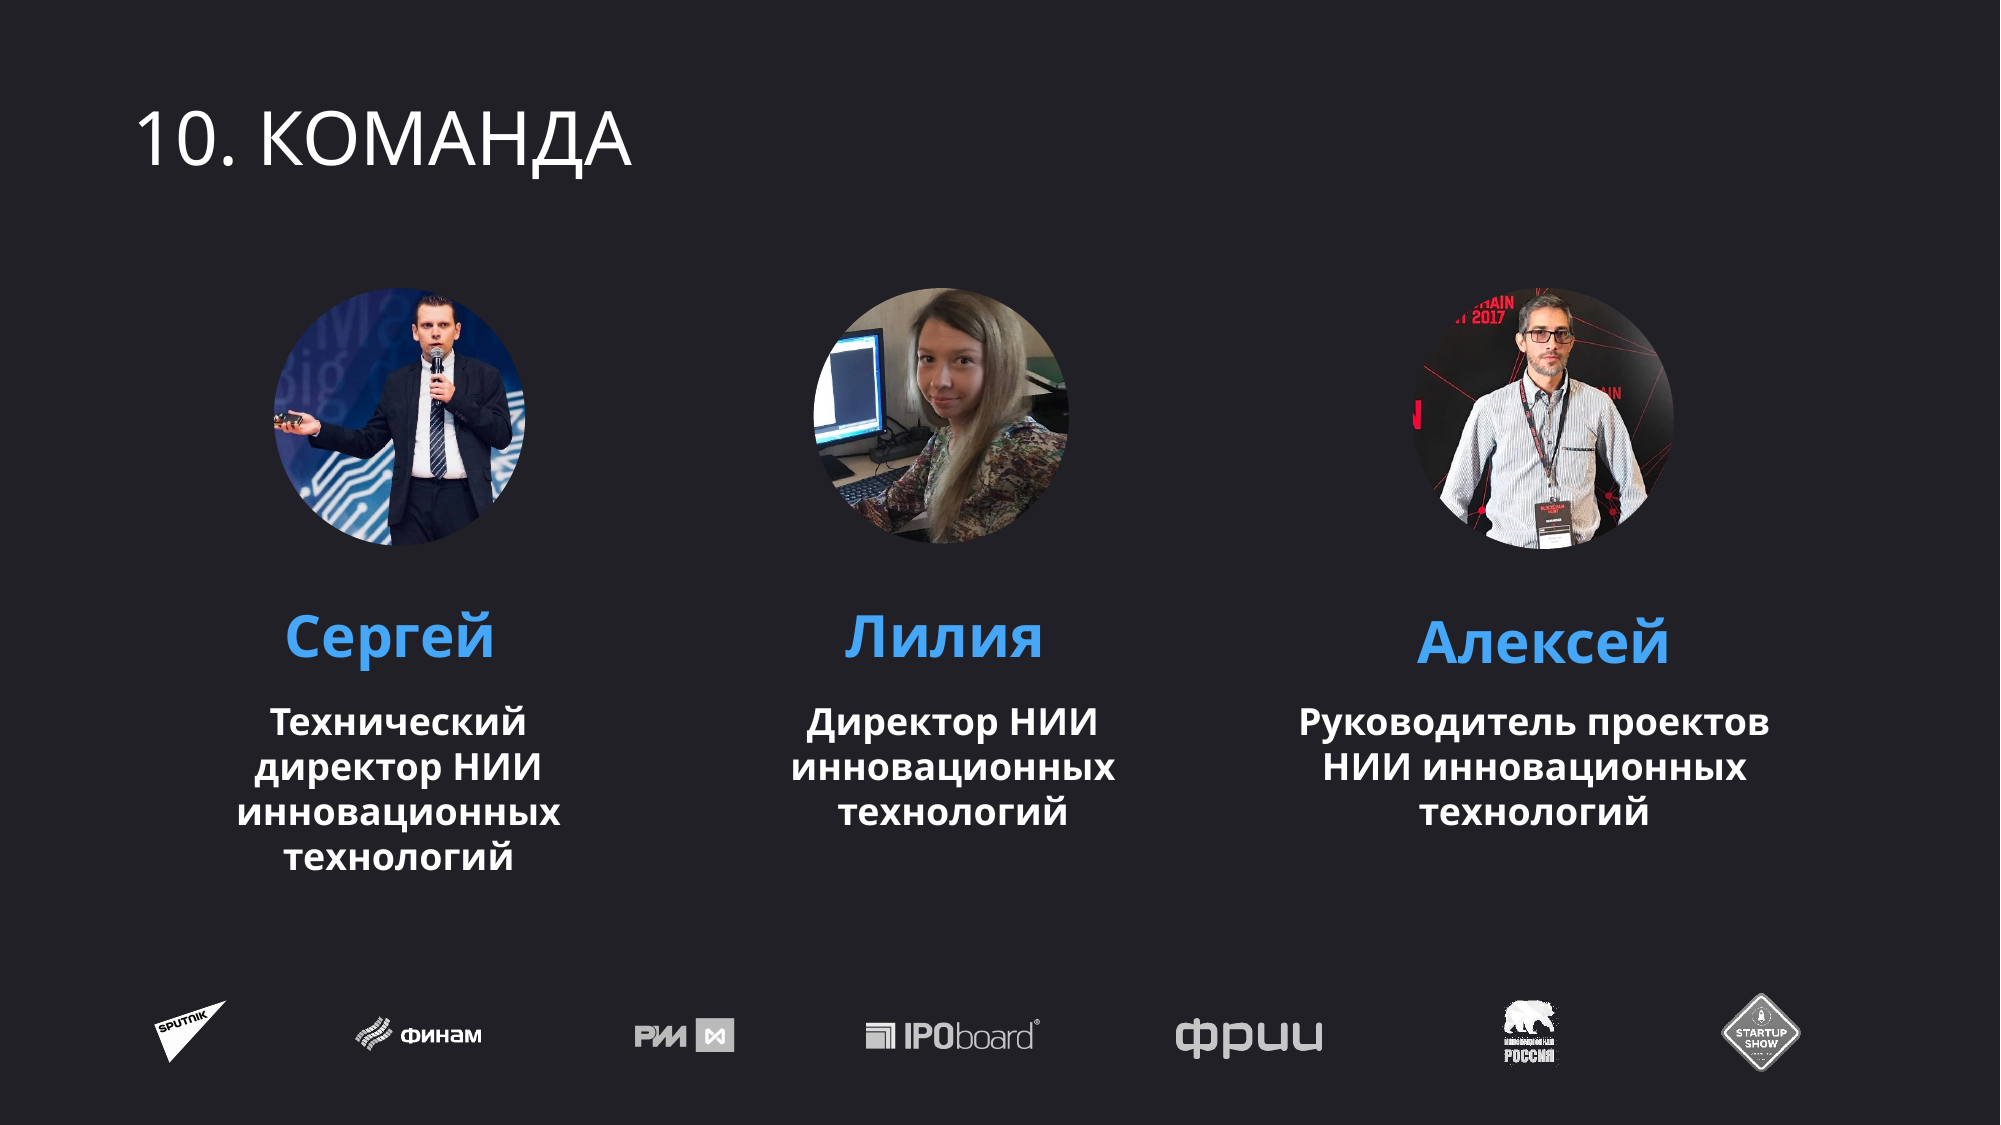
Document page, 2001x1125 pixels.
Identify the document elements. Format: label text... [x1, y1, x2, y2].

text_box Алексей [1403, 583, 1687, 683]
text_box Сергей [269, 591, 512, 677]
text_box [154, 993, 1801, 1072]
text_box Руководитель проектов НИИ инновационных технологий [1279, 690, 1790, 841]
picture [813, 288, 1069, 544]
picture [273, 288, 526, 546]
text_box Технический директор НИИ инновационных технологий [171, 690, 627, 886]
text_box 10. КОМАНДА [117, 117, 1343, 176]
text_box Лилия [830, 591, 1076, 677]
text_box Директор НИИ инновационных технологий [710, 690, 1196, 841]
picture [1412, 287, 1674, 549]
